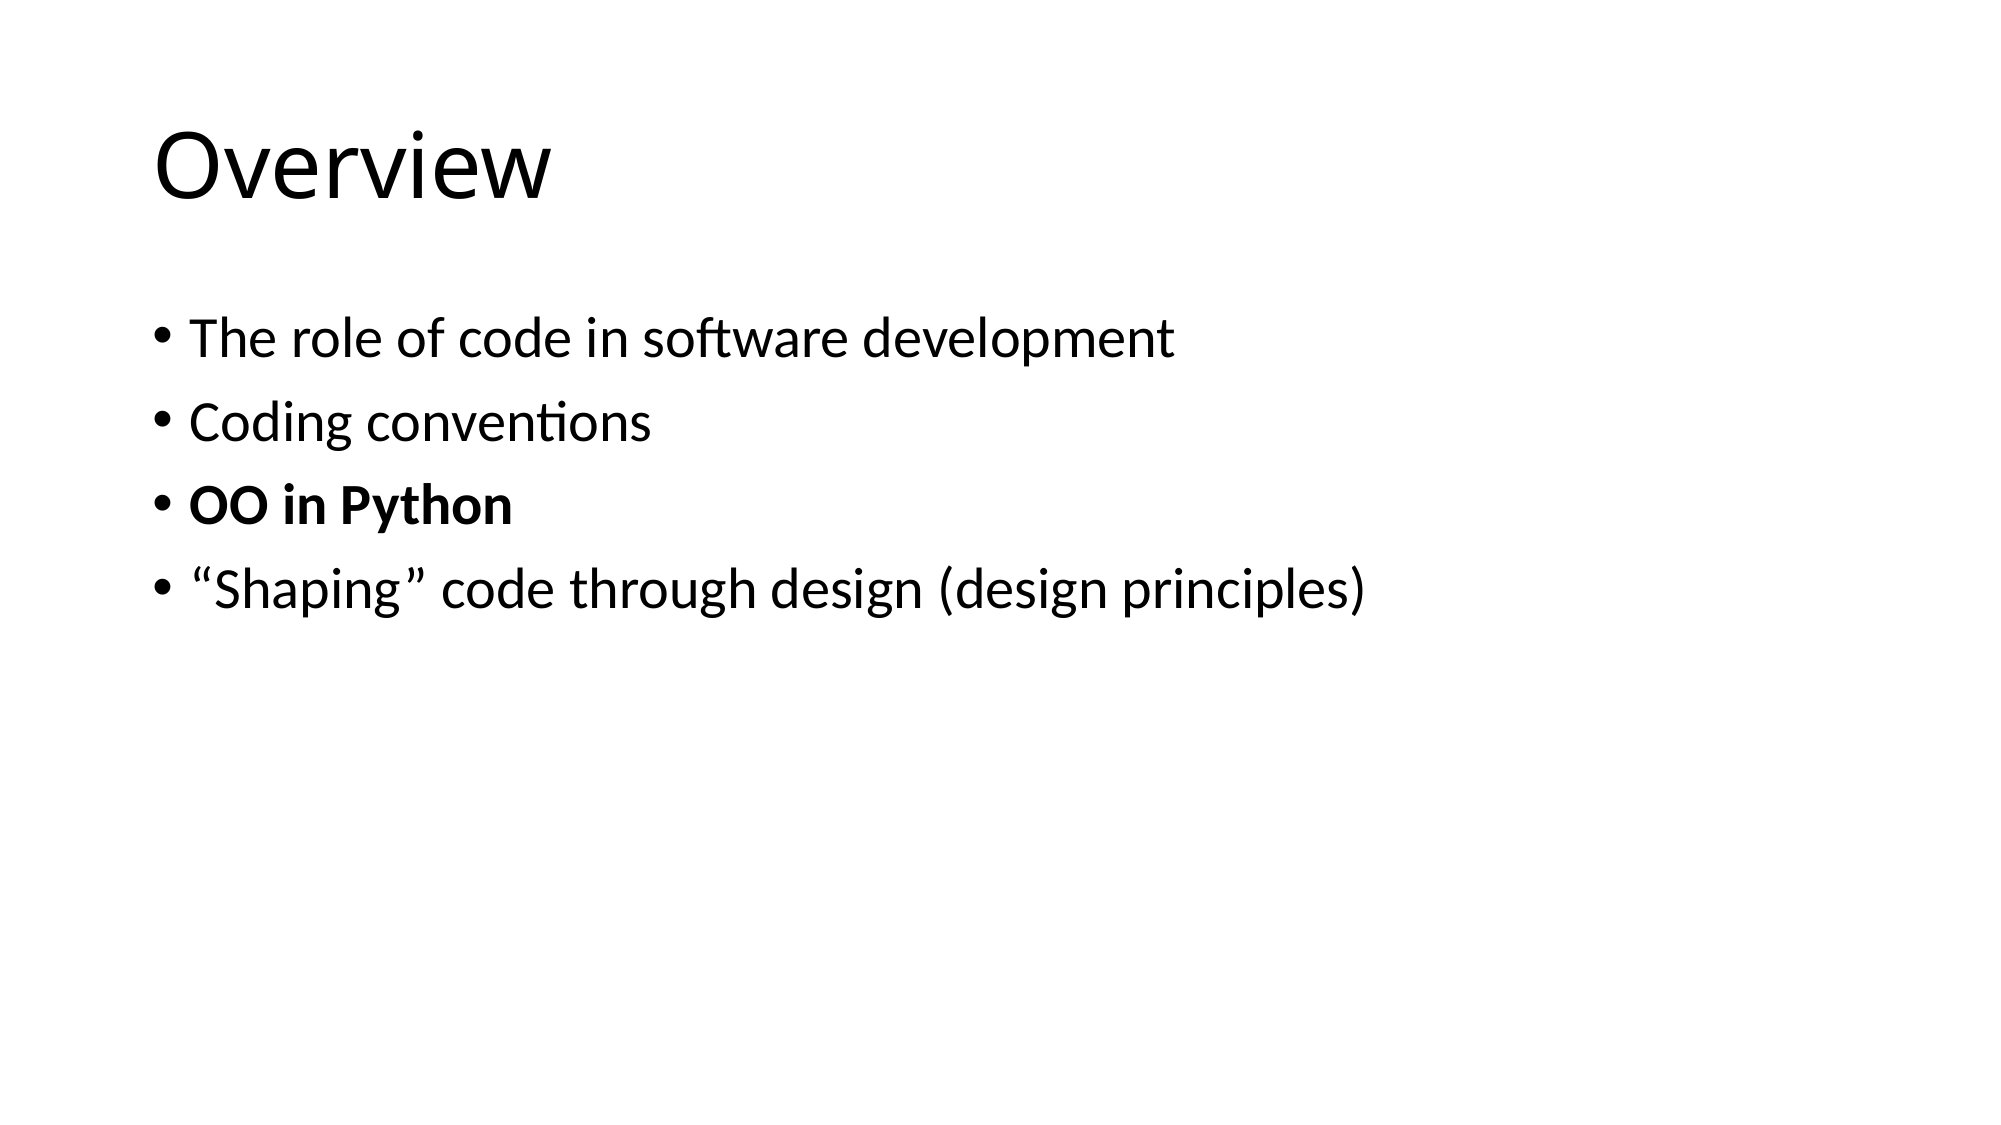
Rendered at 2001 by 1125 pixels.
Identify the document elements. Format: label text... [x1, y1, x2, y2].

title Overview [137, 59, 1863, 278]
list The role of code in software development Coding conventions OO in Python “Shaping” code through design (design principles) [137, 299, 1863, 1014]
